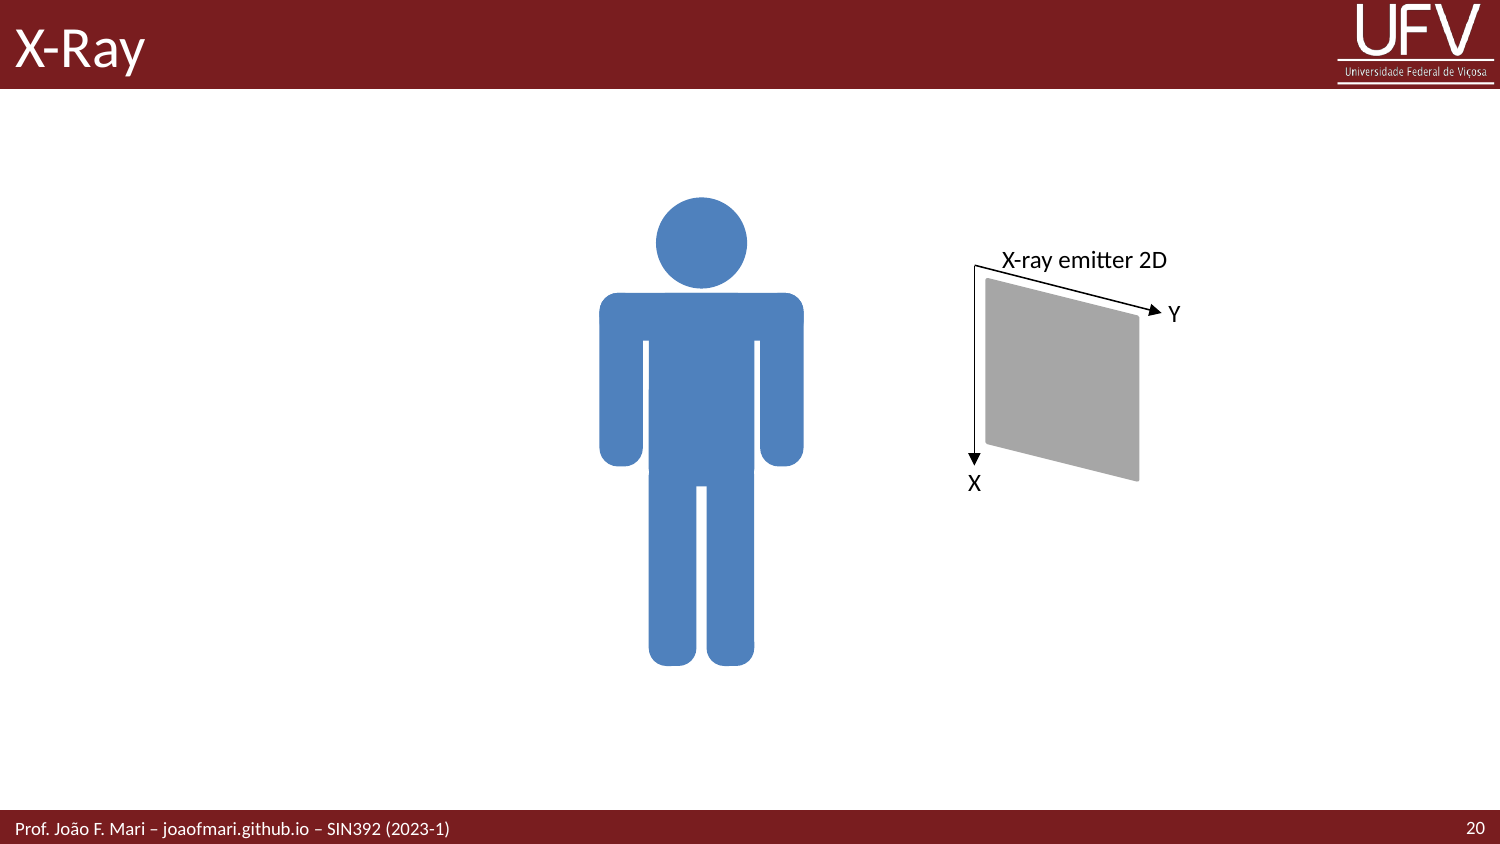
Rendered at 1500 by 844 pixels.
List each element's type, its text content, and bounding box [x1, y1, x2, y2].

title X-Ray [0, 0, 1500, 89]
text_box X-ray emitter 2D [987, 243, 1295, 275]
footer Prof. João F. Mari – joaofmari.github.io – SIN392 (2023-1) [0, 812, 1034, 844]
slide_number 20 [1328, 811, 1500, 844]
list [0, 89, 1500, 812]
text_box [985, 322, 1140, 482]
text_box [599, 197, 804, 667]
text_box X [939, 465, 1010, 497]
text_box Y [1161, 297, 1188, 329]
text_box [974, 264, 1162, 314]
